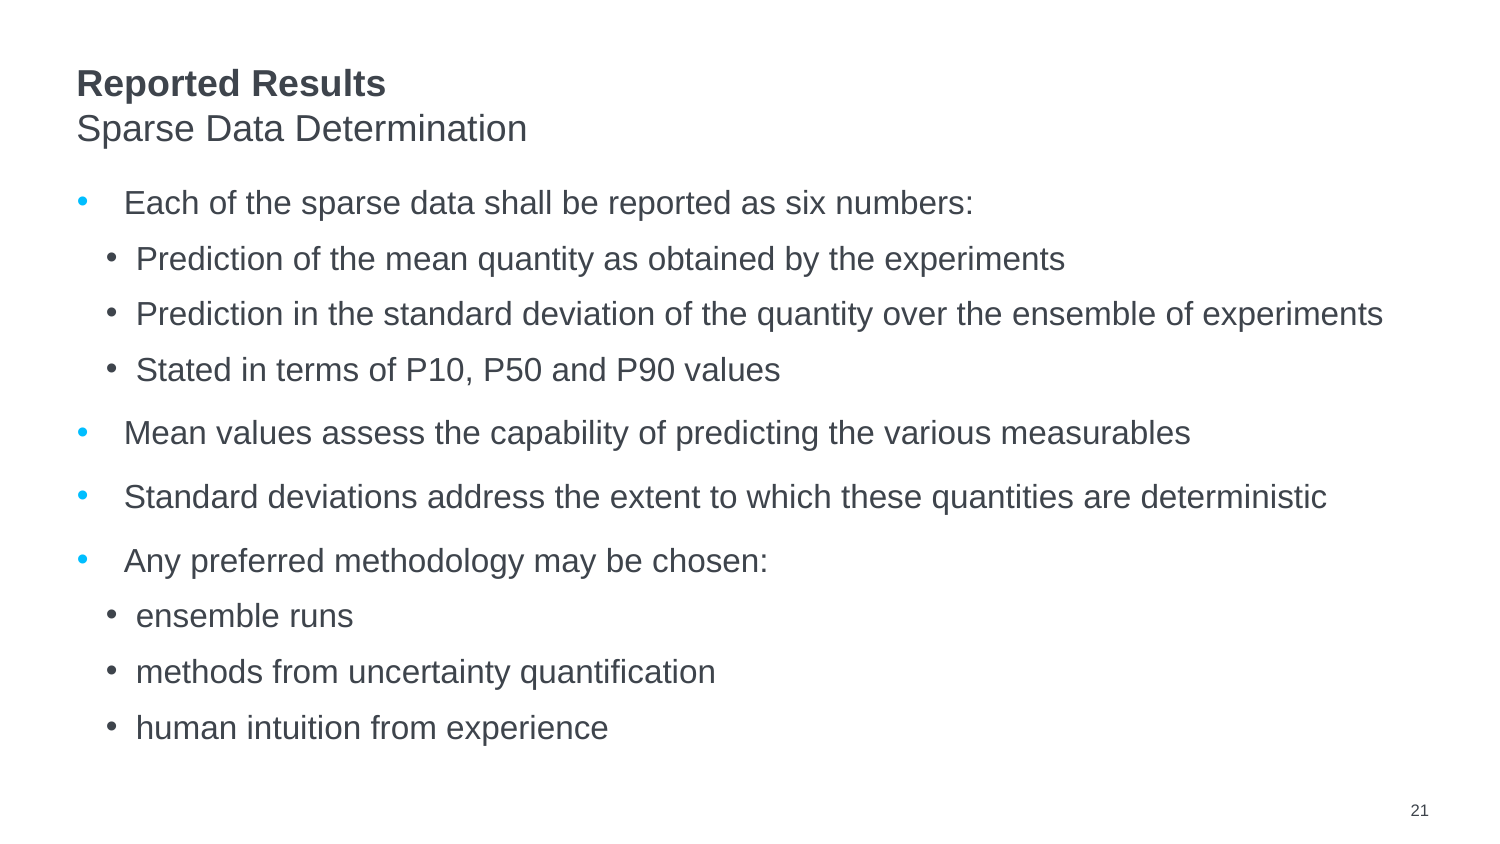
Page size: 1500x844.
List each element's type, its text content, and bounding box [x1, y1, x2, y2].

list Each of the sparse data shall be reported as six numbers: Prediction of the mean quantity as obtained by the experiments Prediction in the standard deviation of the quantity over the ensemble of experiments Stated in terms of P10, P50 and P90 values Mean values assess the capability of predicting the various measurables Standard deviations address the extent to which these quantities are deterministic Any preferred methodology may be chosen: ensemble runs methods from uncertainty quantification human intuition from experience [76, 172, 1458, 832]
slide_number 21 [1392, 799, 1430, 821]
title Reported Results Sparse Data Determination [76, 58, 1430, 130]
